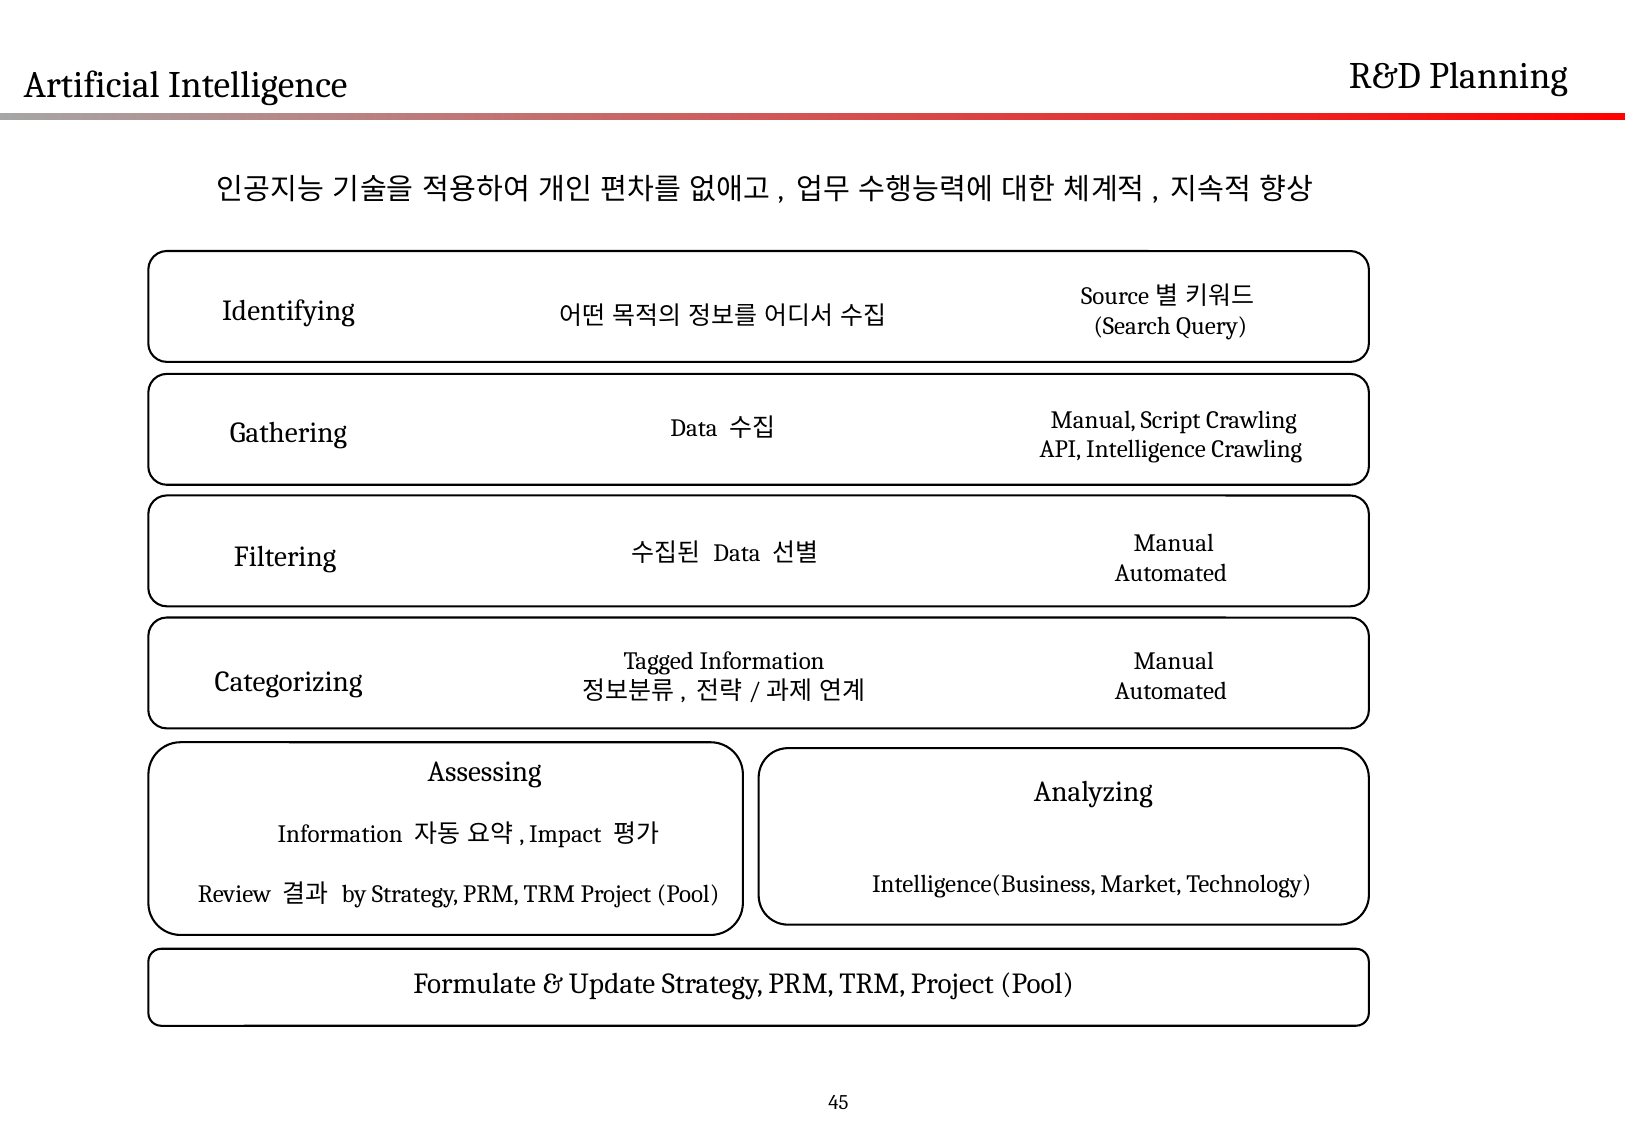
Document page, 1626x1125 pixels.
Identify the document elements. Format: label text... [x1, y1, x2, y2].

text_box 인공지능 기술을 적용하여 개인 편차를 없애고, 업무 수행능력에 대한 체계적, 지속적 향상 [188, 145, 1329, 213]
text_box 45 [813, 1080, 869, 1119]
text_box [756, 746, 1371, 927]
text_box [146, 615, 1371, 731]
text_box Artificial Intelligence [9, 52, 364, 113]
text_box [146, 946, 1371, 1028]
text_box [146, 740, 746, 938]
text_box [146, 248, 1371, 364]
text_box [146, 493, 1371, 609]
text_box R&D Planning [1333, 43, 1583, 103]
text_box [146, 371, 1371, 487]
